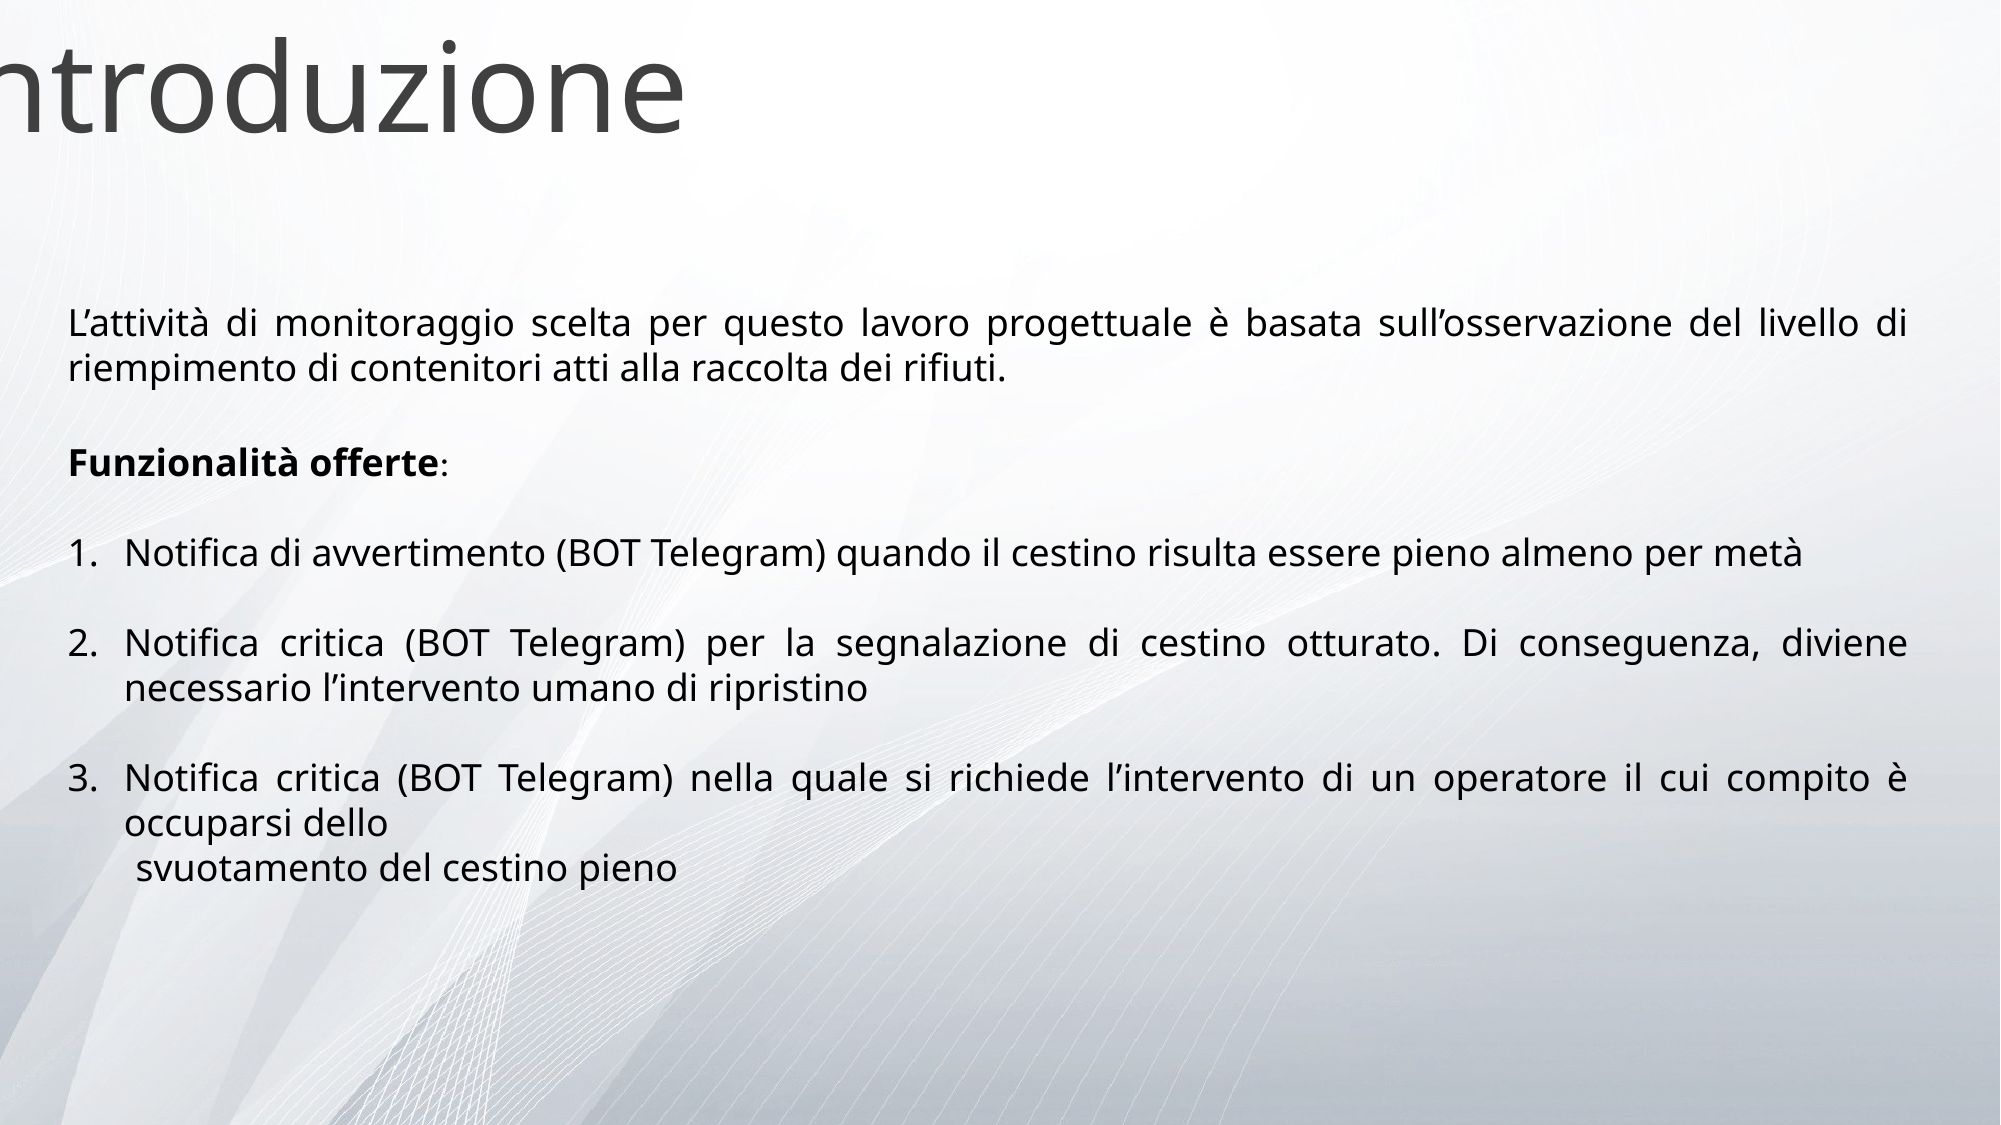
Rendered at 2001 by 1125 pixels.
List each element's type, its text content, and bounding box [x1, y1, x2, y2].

text_box L’attività di monitoraggio scelta per questo lavoro progettuale è basata sull’osservazione del livello di riempimento di contenitori atti alla raccolta dei rifiuti. Funzionalità offerte: Notifica di avvertimento (BOT Telegram) quando il cestino risulta essere pieno almeno per metà Notifica critica (BOT Telegram) per la segnalazione di cestino otturato. Di conseguenza, diviene necessario l’intervento umano di ripristino Notifica critica (BOT Telegram) nella quale si richiede l’intervento di un operatore il cui compito è occuparsi dello svuotamento del cestino pieno [52, 291, 1925, 947]
text_box Introduzione [0, 0, 705, 218]
text_box [0, 36, 774, 255]
